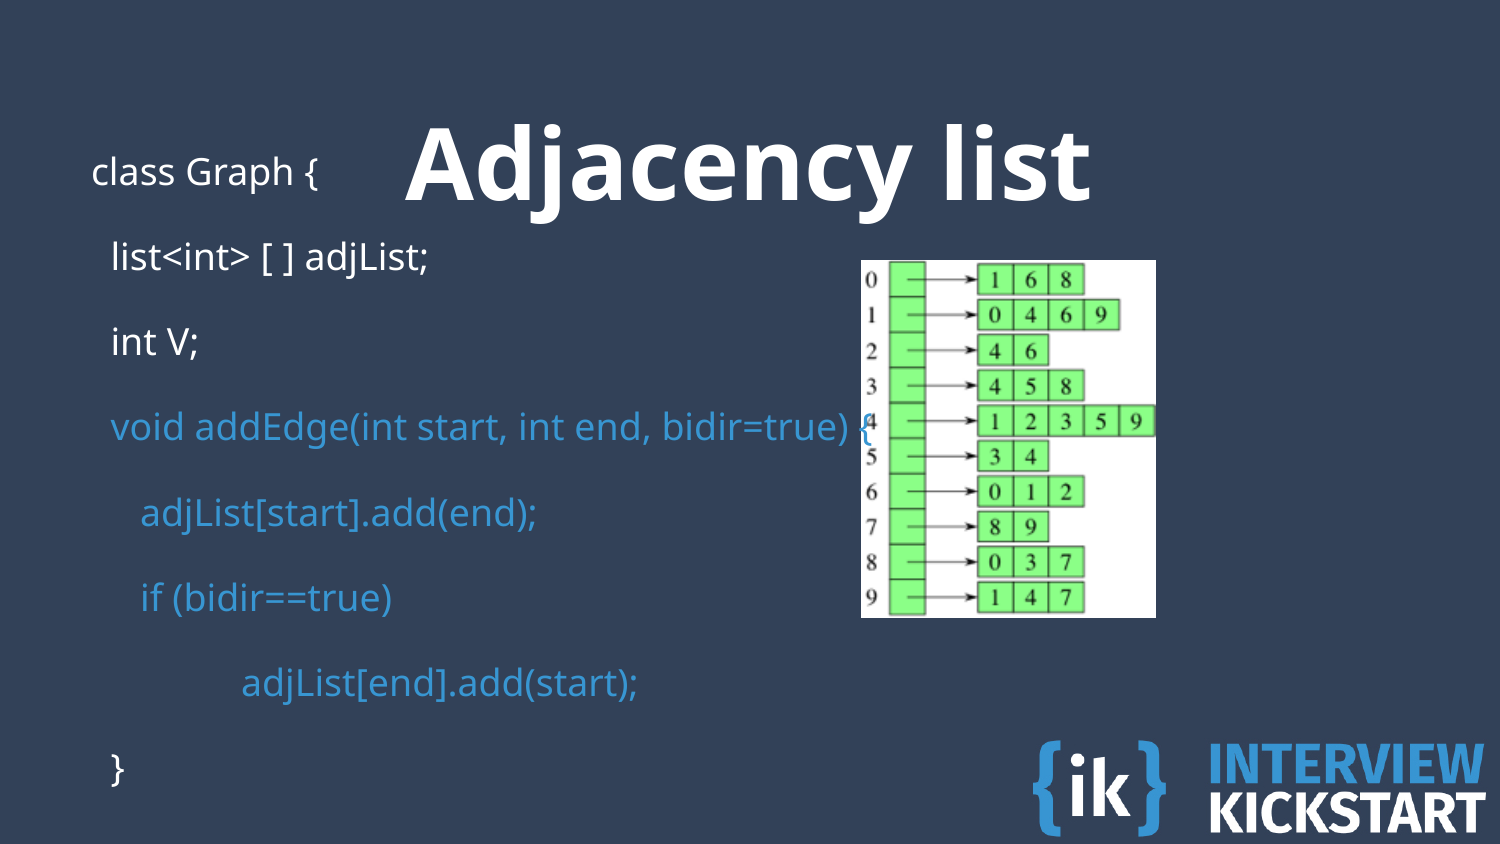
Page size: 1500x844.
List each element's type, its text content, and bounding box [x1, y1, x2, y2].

list class Graph { list<int> [ ] adjList; int V; void addEdge(int start, int end, bidir=true) { adjList[start].add(end); if (bidir==true) adjList[end].add(start); } ... [76, 126, 1474, 687]
picture [1029, 738, 1489, 839]
title Adjacency list [51, 0, 1449, 322]
picture [861, 260, 1156, 618]
